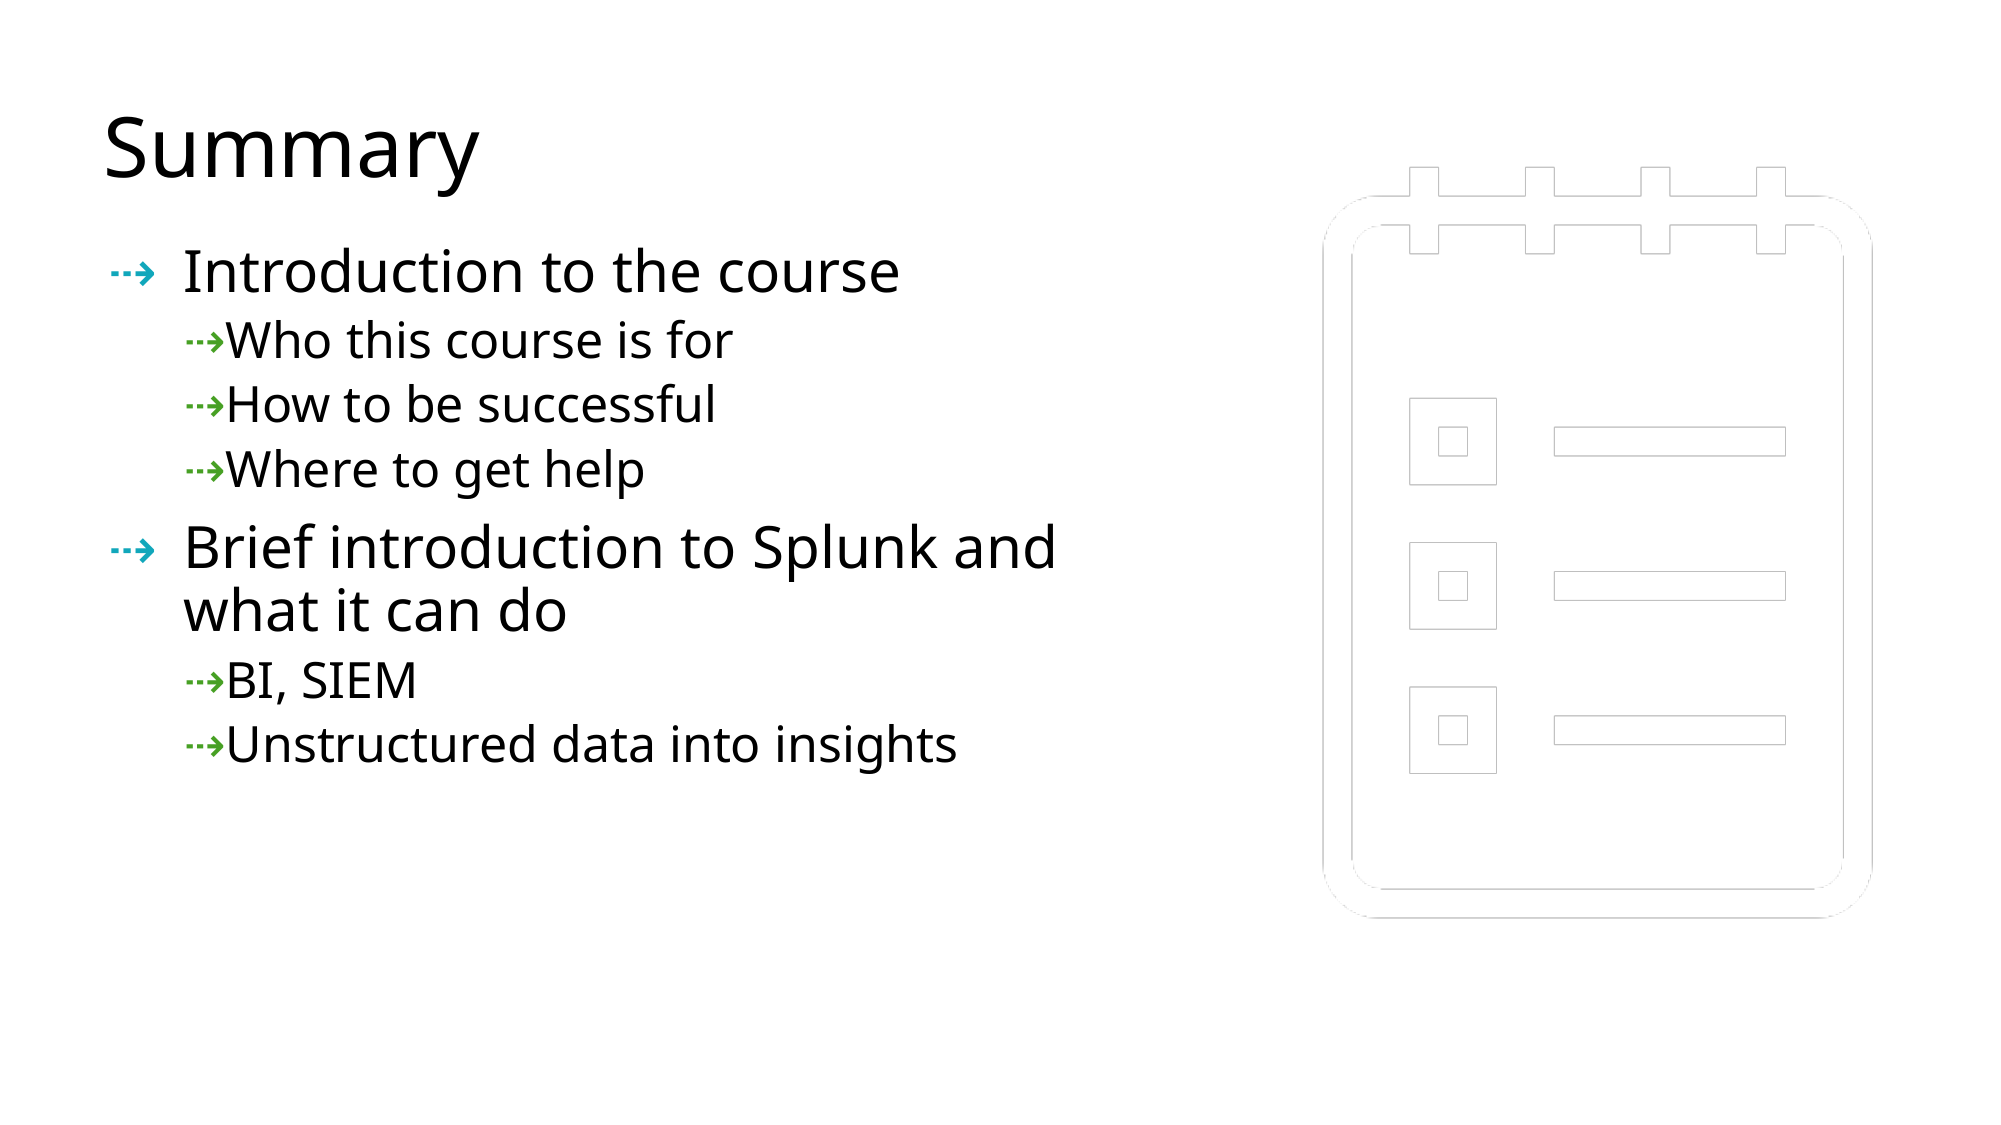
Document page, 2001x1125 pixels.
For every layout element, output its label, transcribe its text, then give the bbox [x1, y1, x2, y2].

list Introduction to the course Who this course is for How to be successful Where to get help Brief introduction to Splunk and what it can do BI, SIEM Unstructured data into insights [93, 234, 1136, 977]
